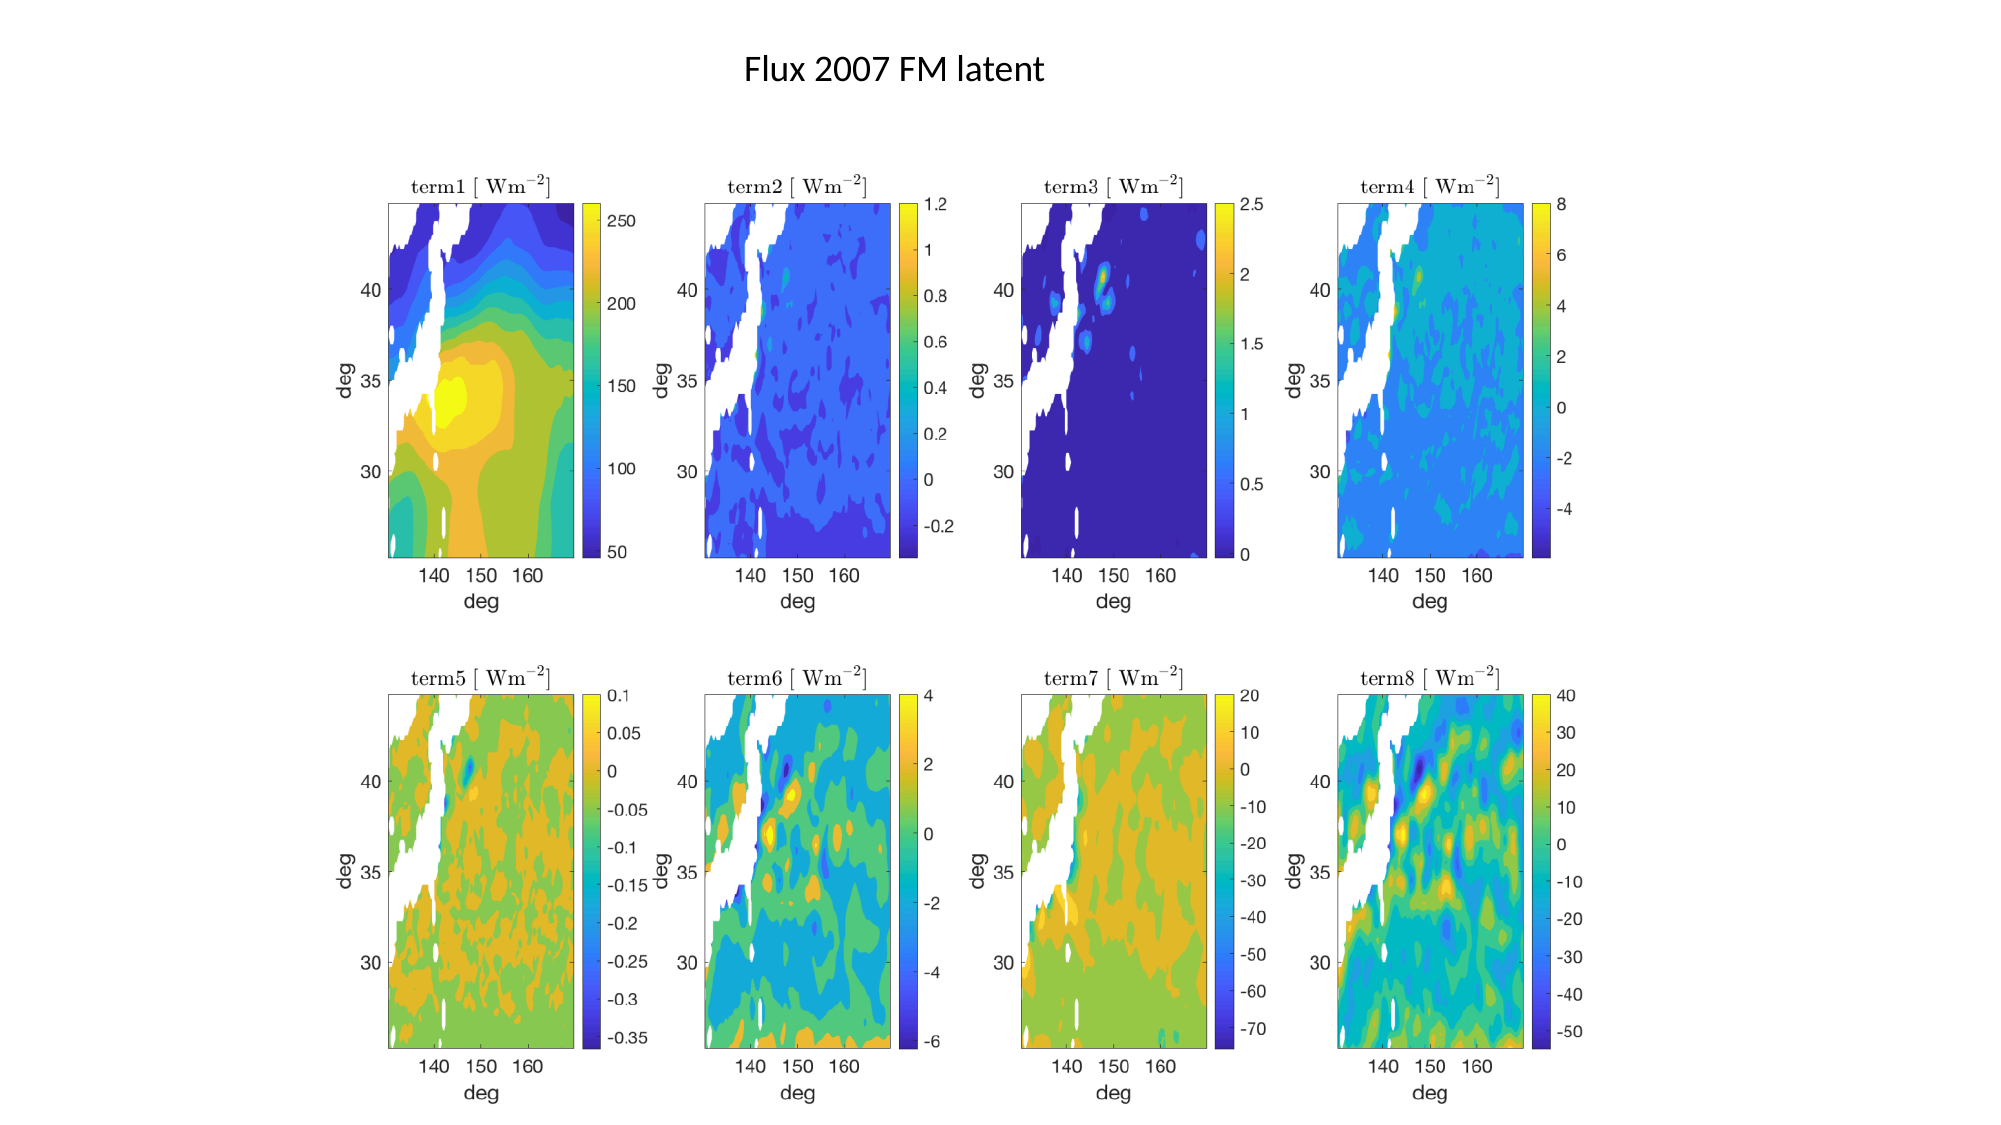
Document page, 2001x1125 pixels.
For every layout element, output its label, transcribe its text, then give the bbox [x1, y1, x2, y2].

text_box Flux 2007 FM latent [729, 36, 1061, 97]
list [188, 126, 1721, 1125]
